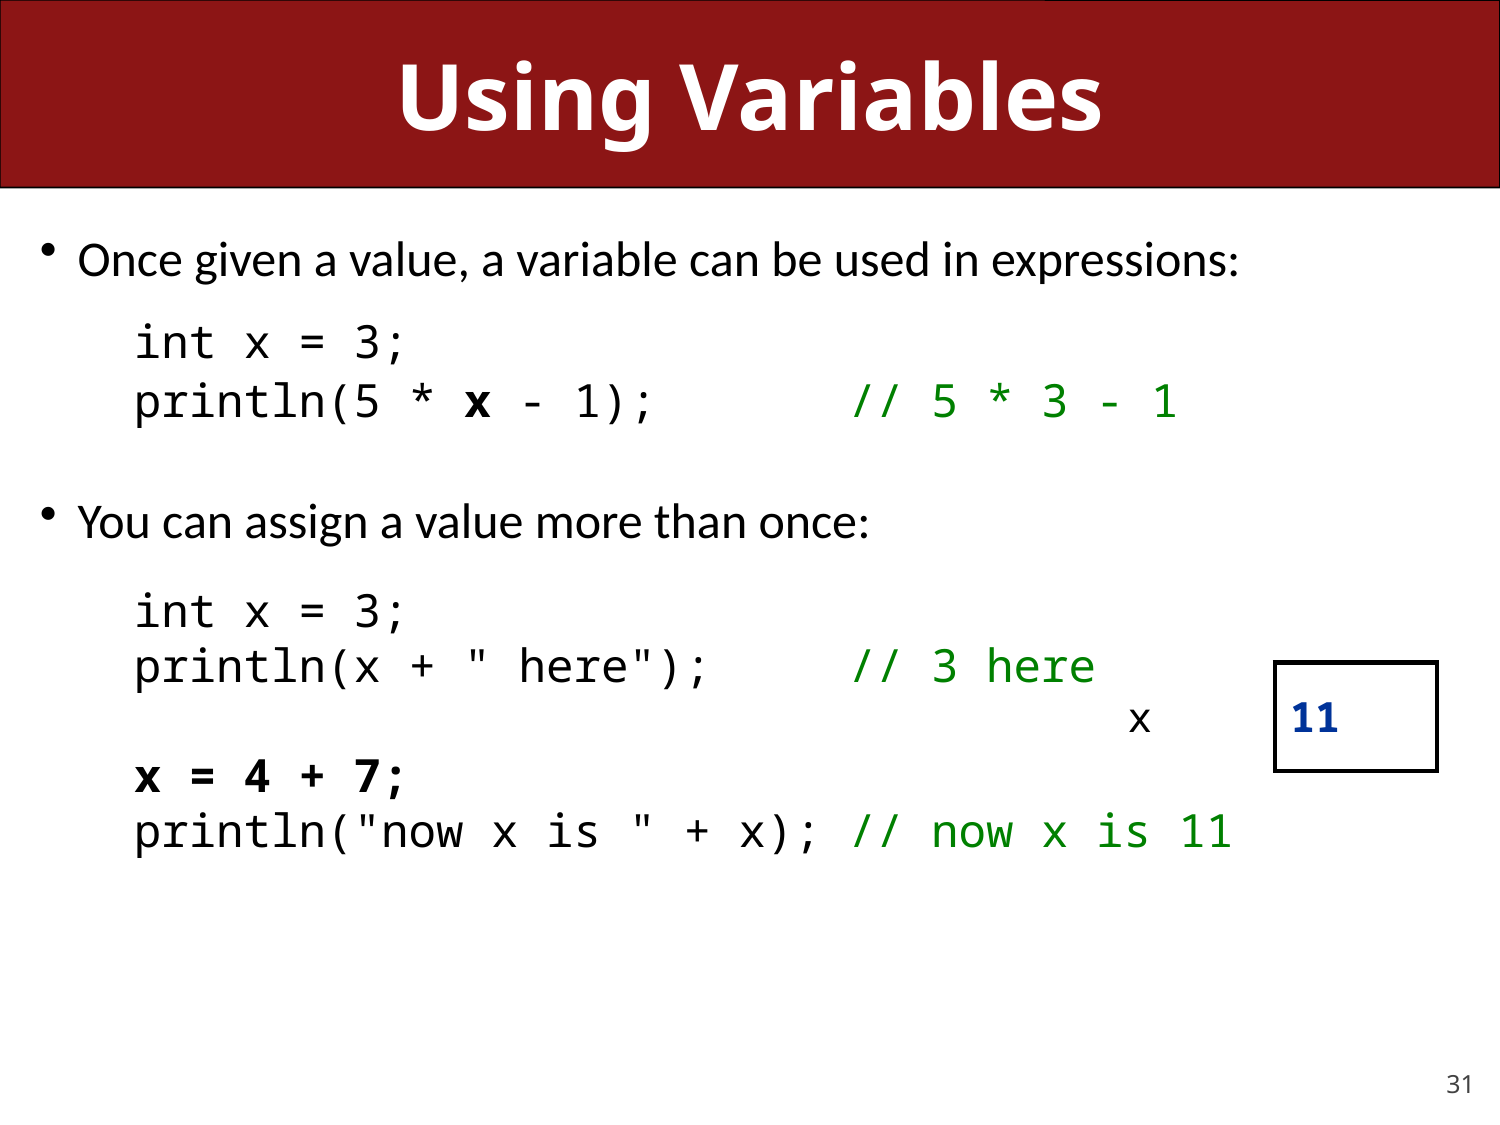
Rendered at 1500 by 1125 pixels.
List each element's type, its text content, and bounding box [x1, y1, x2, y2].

table_header x [1112, 662, 1273, 771]
table_header 11 [1277, 665, 1435, 769]
list Once given a value, a variable can be used in expressions: int x = 3; println(5 * x - 1); // 5 * 3 - 1 You can assign a value more than once: int x = 3; println(x + " here"); // 3 here x = 4 + 7; println("now x is " + x); // now x is 11 [24, 212, 1475, 1063]
title Using Variables [75, 0, 1425, 188]
